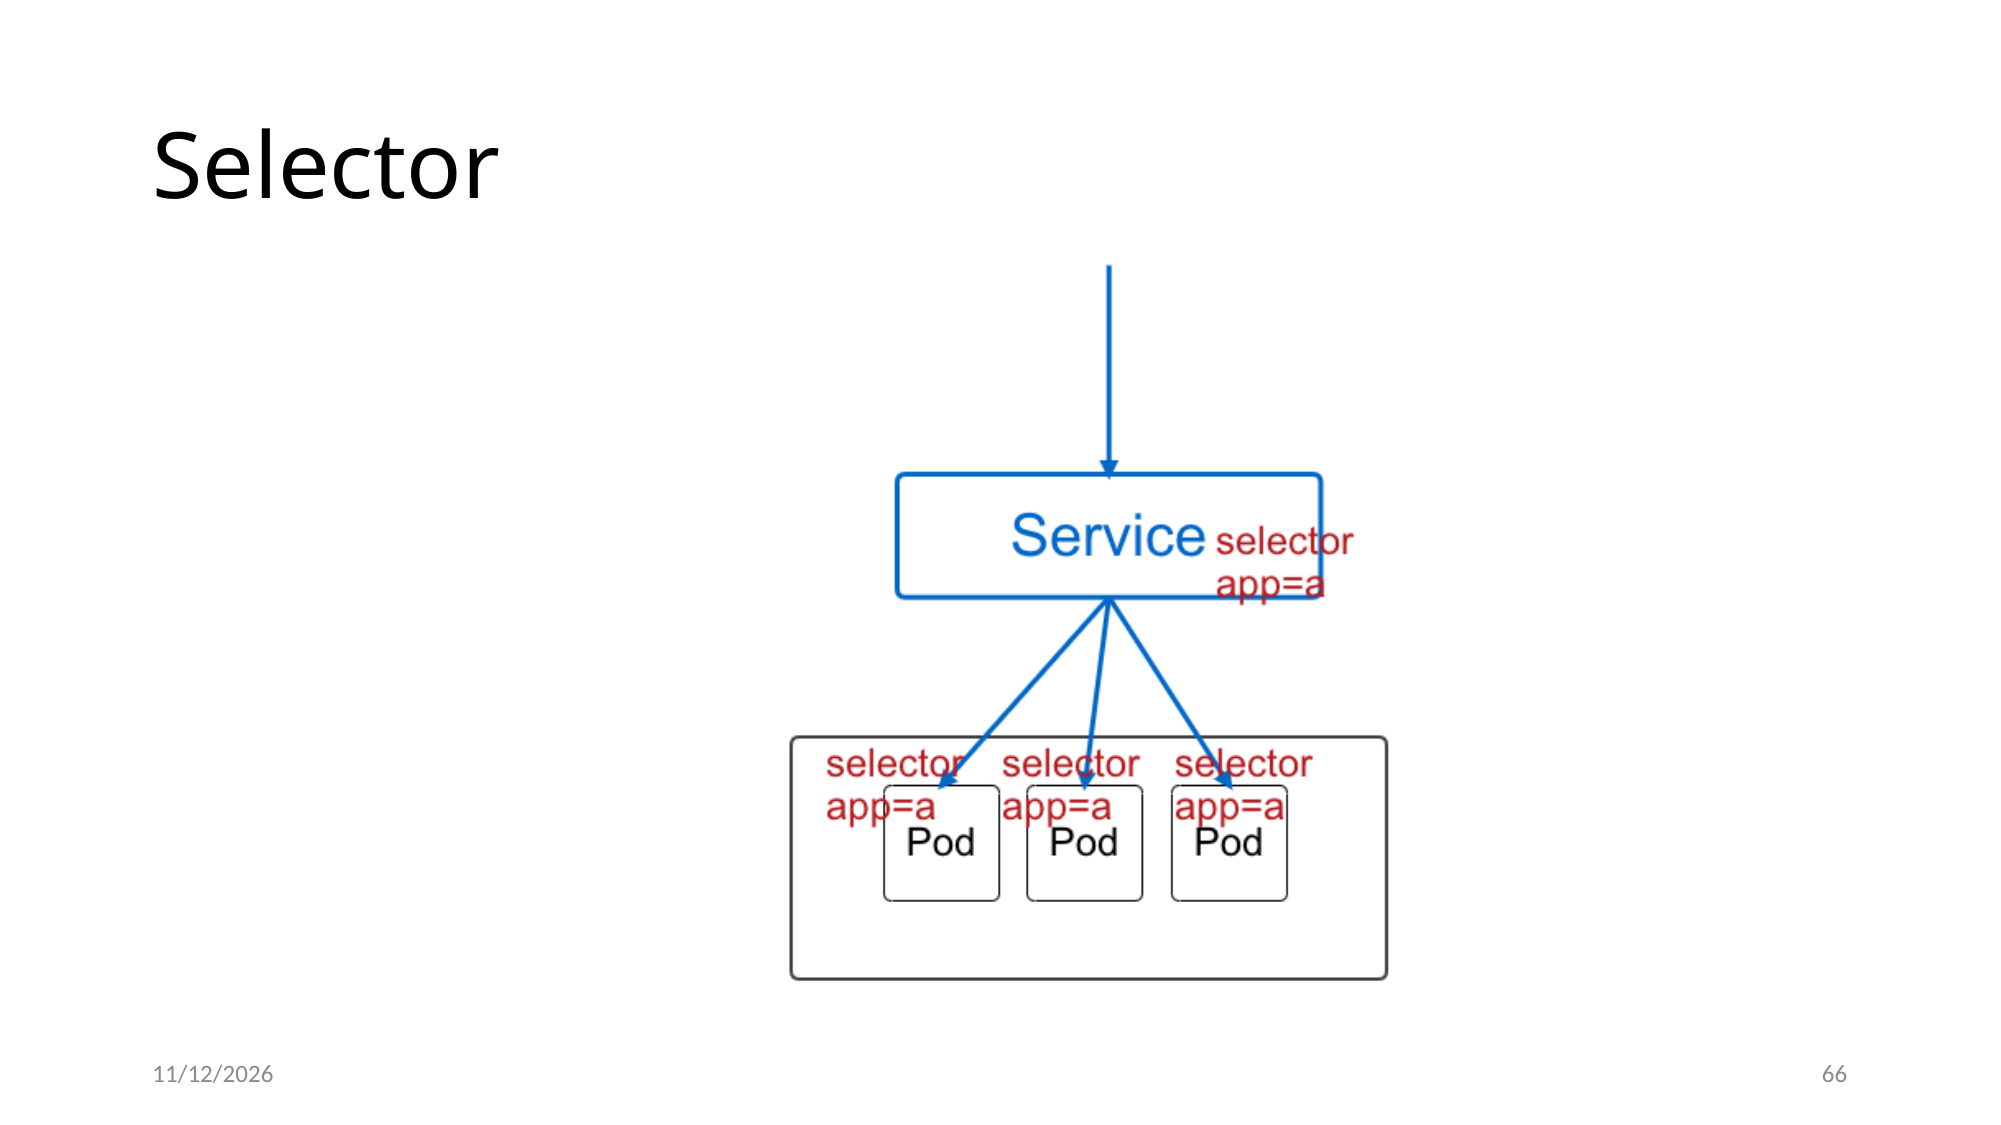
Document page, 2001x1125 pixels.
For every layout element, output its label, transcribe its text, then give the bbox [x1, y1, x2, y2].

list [627, 197, 1479, 1014]
title Selector [137, 59, 1863, 278]
slide_number 66 [1412, 1042, 1863, 1103]
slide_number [137, 1042, 588, 1103]
